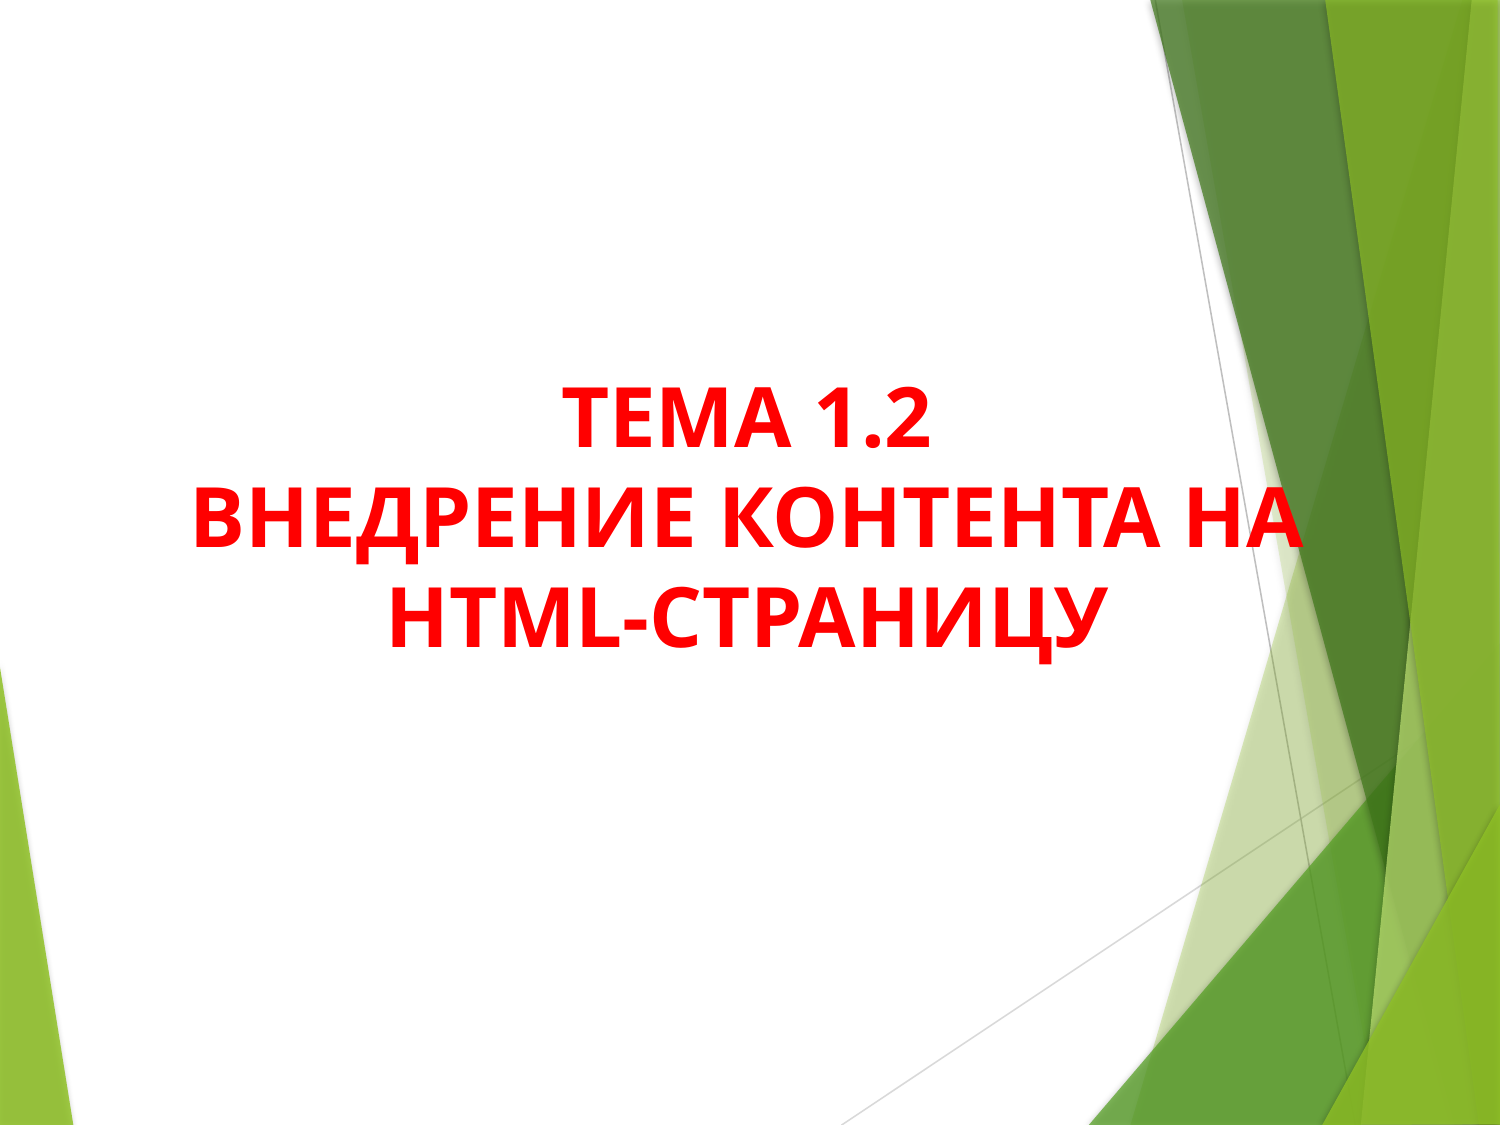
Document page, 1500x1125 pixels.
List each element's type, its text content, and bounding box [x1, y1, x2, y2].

title ТЕМА 1.2 ВНЕДРЕНИЕ КОНТЕНТА НА HTML-СТРАНИЦУ [100, 356, 1394, 575]
